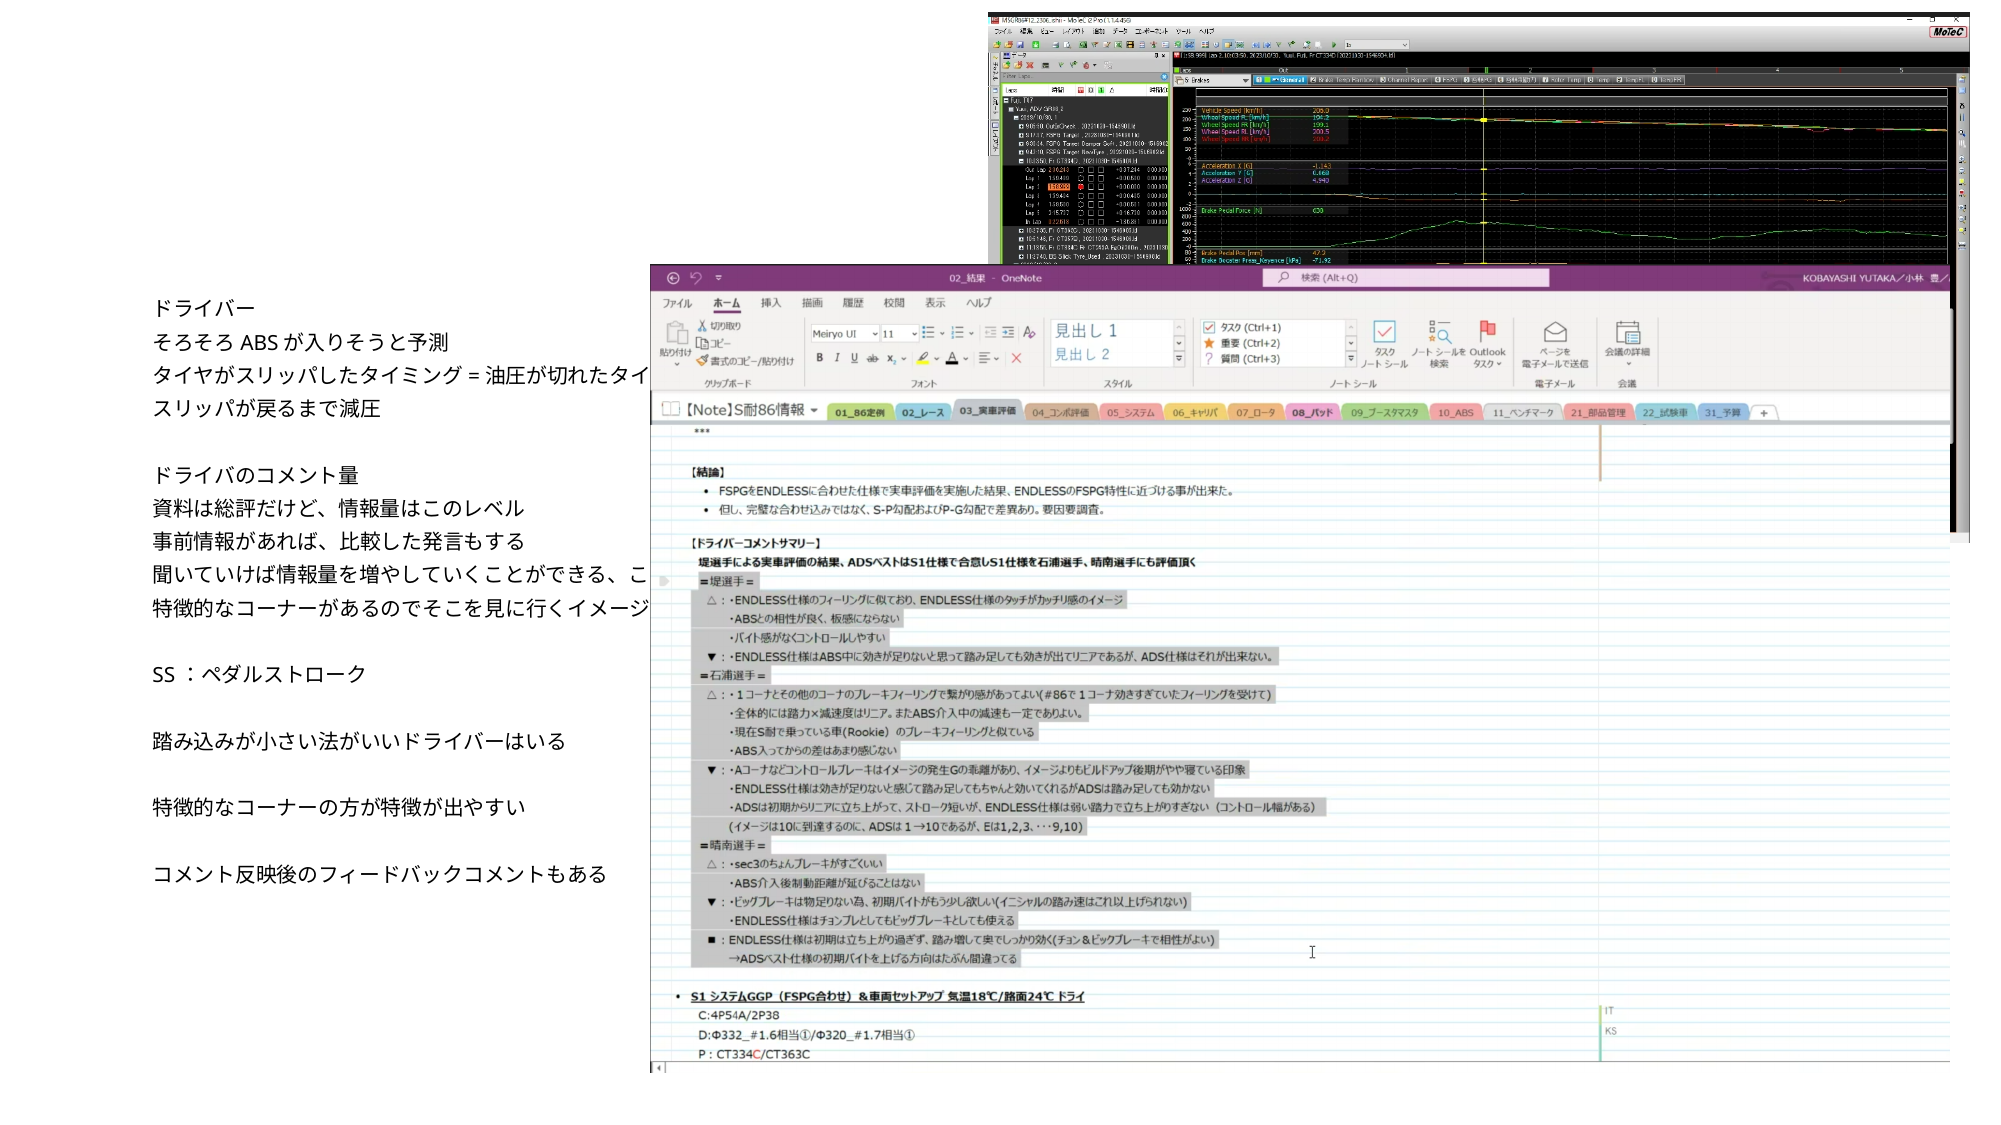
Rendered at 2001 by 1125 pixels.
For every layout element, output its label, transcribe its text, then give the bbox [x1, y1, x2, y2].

picture [649, 12, 1970, 1073]
list ドライバー そろそろABSが入りそうと予測 タイヤがスリッパしたタイミング=油圧が切れたタイミング スリッパが戻るまで減圧 ドライバのコメント量 資料は総評だけど、情報量はこのレベル 事前情報があれば、比較した発言もする 聞いていけば情報量を増やしていくことができる、ここのコーナーはどう？など聞く 特徴的なコーナーがあるのでそこを見に行くイメージ SS：ペダルストローク 踏み込みが小さい法がいいドライバーはいる 特徴的なコーナーの方が特徴が出やすい コメント反映後のフィードバックコメントもある [137, 299, 649, 1014]
